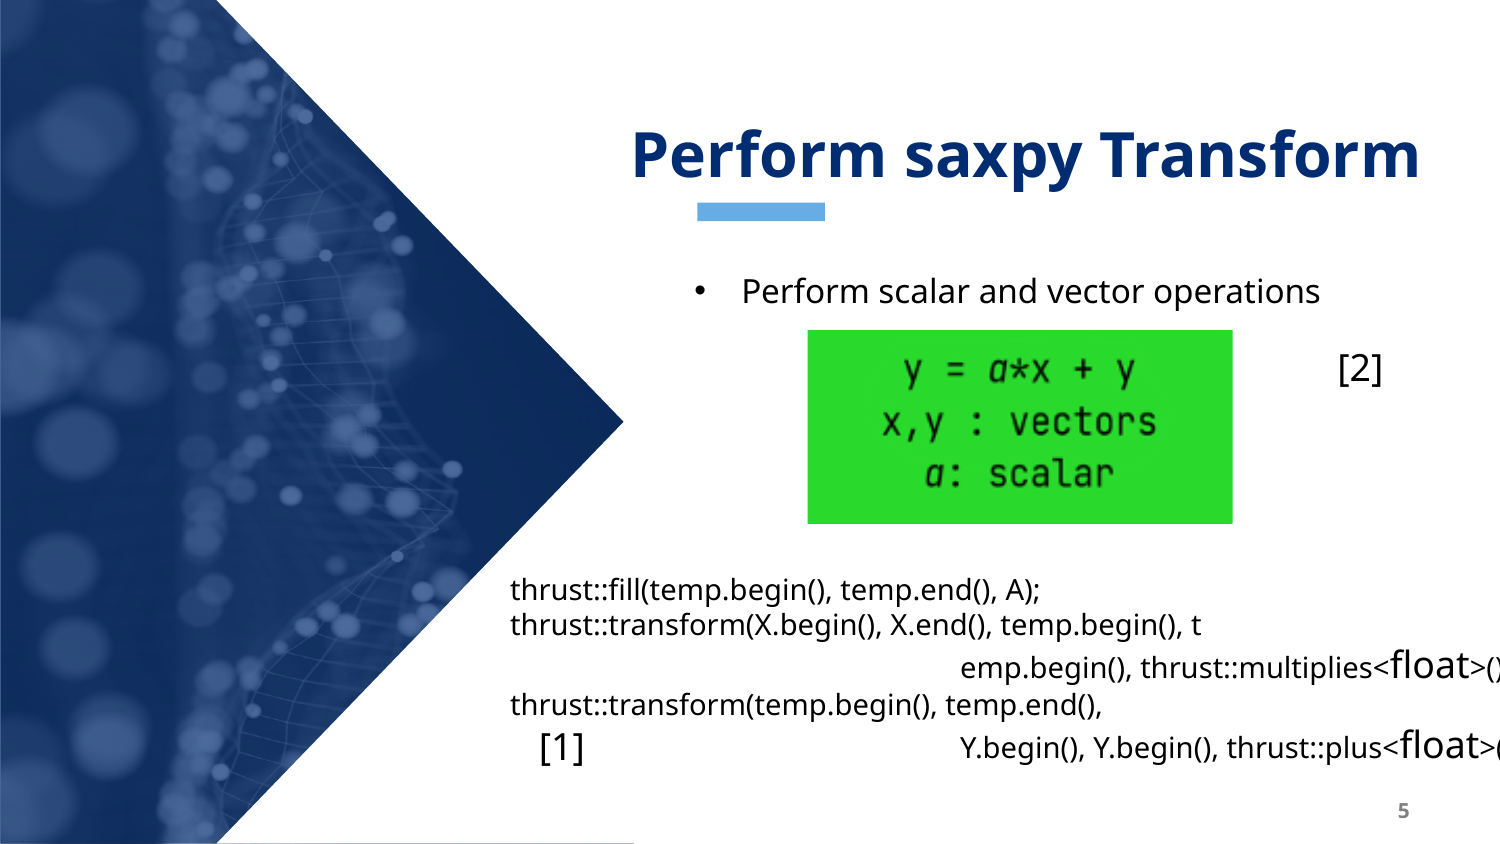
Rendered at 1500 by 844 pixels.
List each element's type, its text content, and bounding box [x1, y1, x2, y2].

text_box thrust::fill(temp.begin(), temp.end(), A); thrust::transform(X.begin(), X.end(), temp.begin(), t emp.begin(), thrust::multiplies<float>()); thrust::transform(temp.begin(), temp.end(), Y.begin(), Y.begin(), thrust::plus<float>()); [495, 563, 1500, 774]
text_box [1] [524, 715, 601, 776]
picture [807, 330, 1233, 524]
list Perform saxpy Transform [615, 116, 1448, 201]
text_box [2] [1322, 336, 1399, 396]
list Perform scalar and vector operations [679, 267, 1448, 527]
